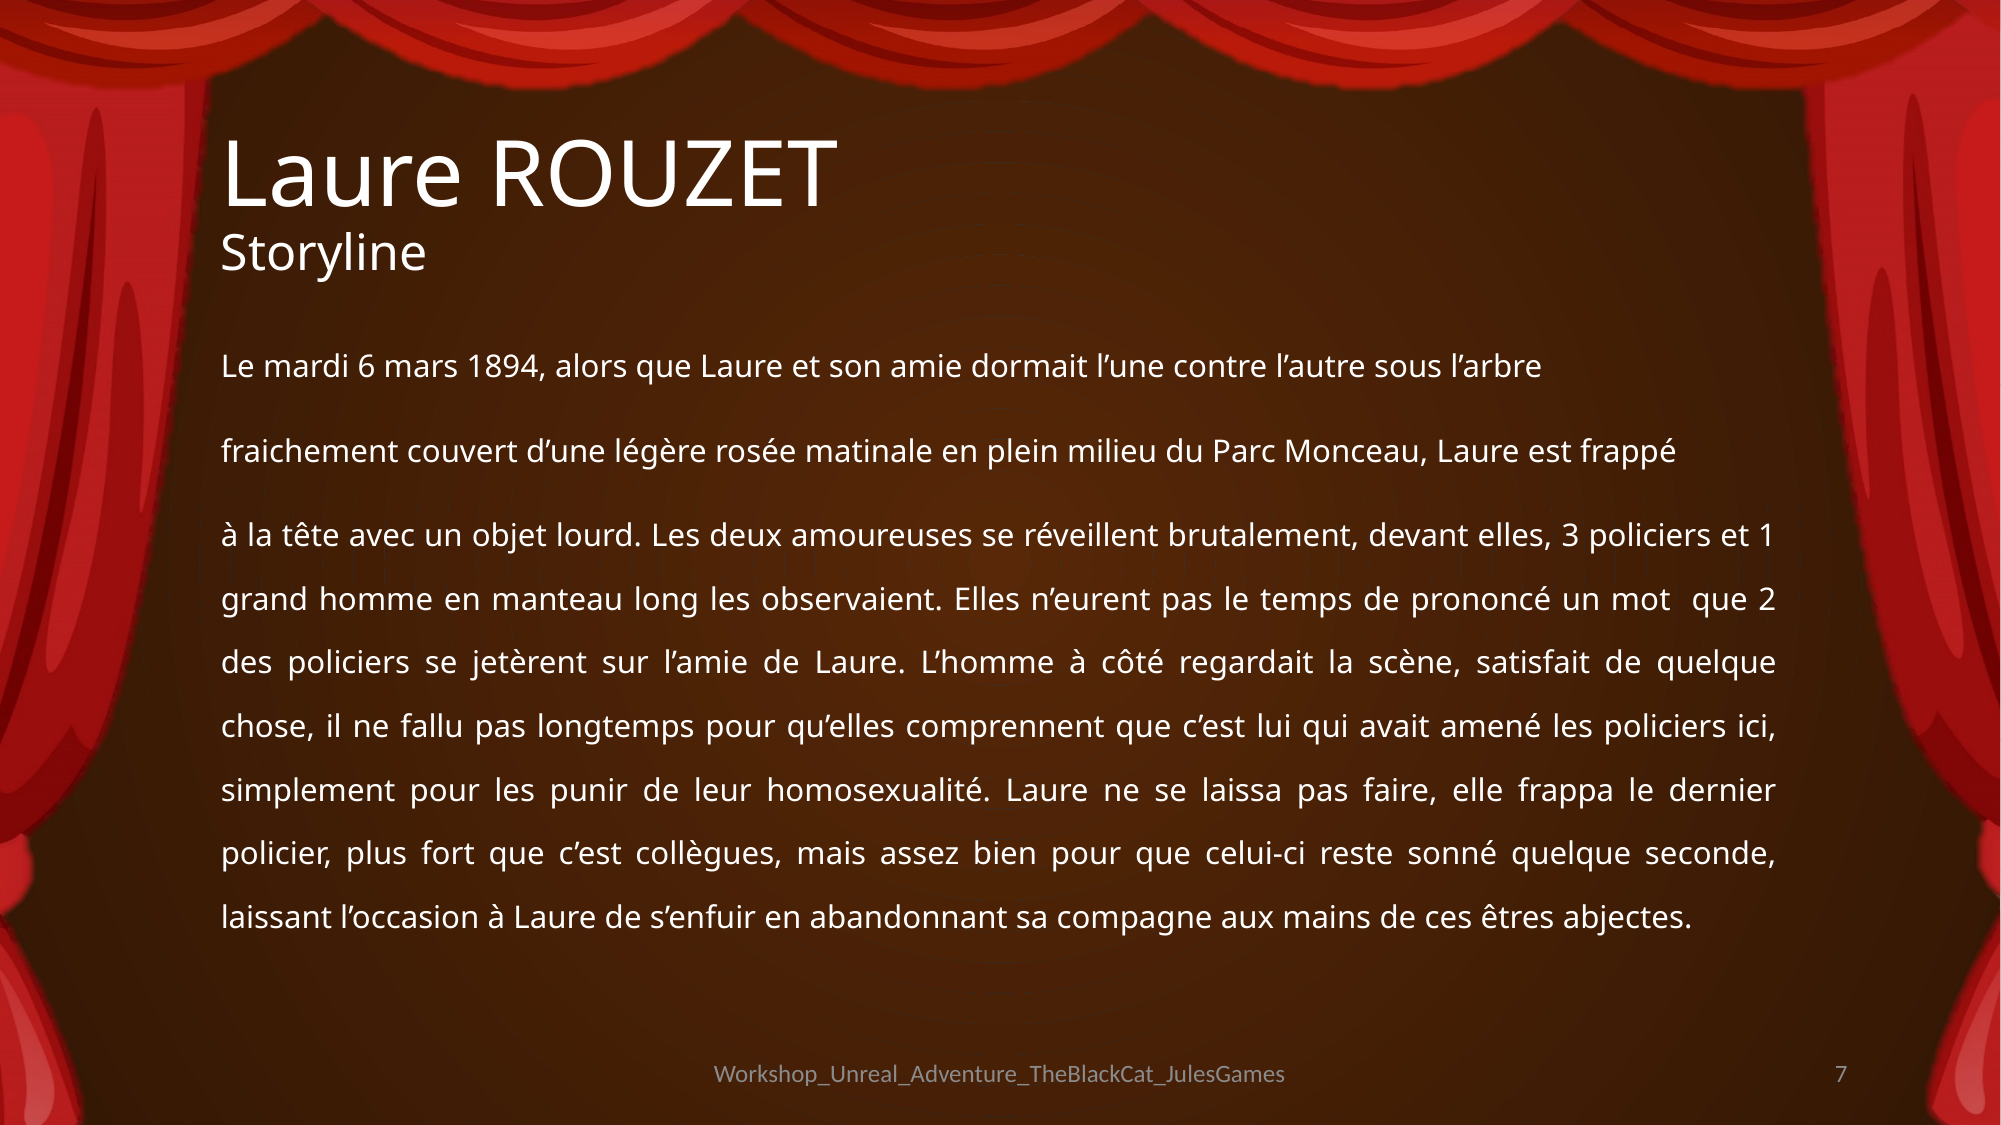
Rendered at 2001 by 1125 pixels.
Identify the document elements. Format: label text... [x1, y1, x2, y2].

footer Workshop_Unreal_Adventure_TheBlackCat_JulesGames [662, 1042, 1338, 1103]
title Laure ROUZET Storyline [205, 95, 1795, 312]
list Le mardi 6 mars 1894, alors que Laure et son amie dormait l’une contre l’autre sous l’arbre fraichement couvert d’une légère rosée matinale en plein milieu du Parc Monceau, Laure est frappé à la tête avec un objet lourd. Les deux amoureuses se réveillent brutalement, devant elles, 3 policiers et 1 grand homme en manteau long les observaient. Elles n’eurent pas le temps de prononcé un mot que 2 des policiers se jetèrent sur l’amie de Laure. L’homme à côté regardait la scène, satisfait de quelque chose, il ne fallu pas longtemps pour qu’elles comprennent que c’est lui qui avait amené les policiers ici, simplement pour les punir de leur homosexualité. Laure ne se laissa pas faire, elle frappa le dernier policier, plus fort que c’est collègues, mais assez bien pour que celui-ci reste sonné quelque seconde, laissant l’occasion à Laure de s’enfuir en abandonnant sa compagne aux mains de ces êtres abjectes. [205, 312, 1795, 972]
slide_number 7 [1412, 1042, 1863, 1103]
picture [0, 0, 2001, 1125]
